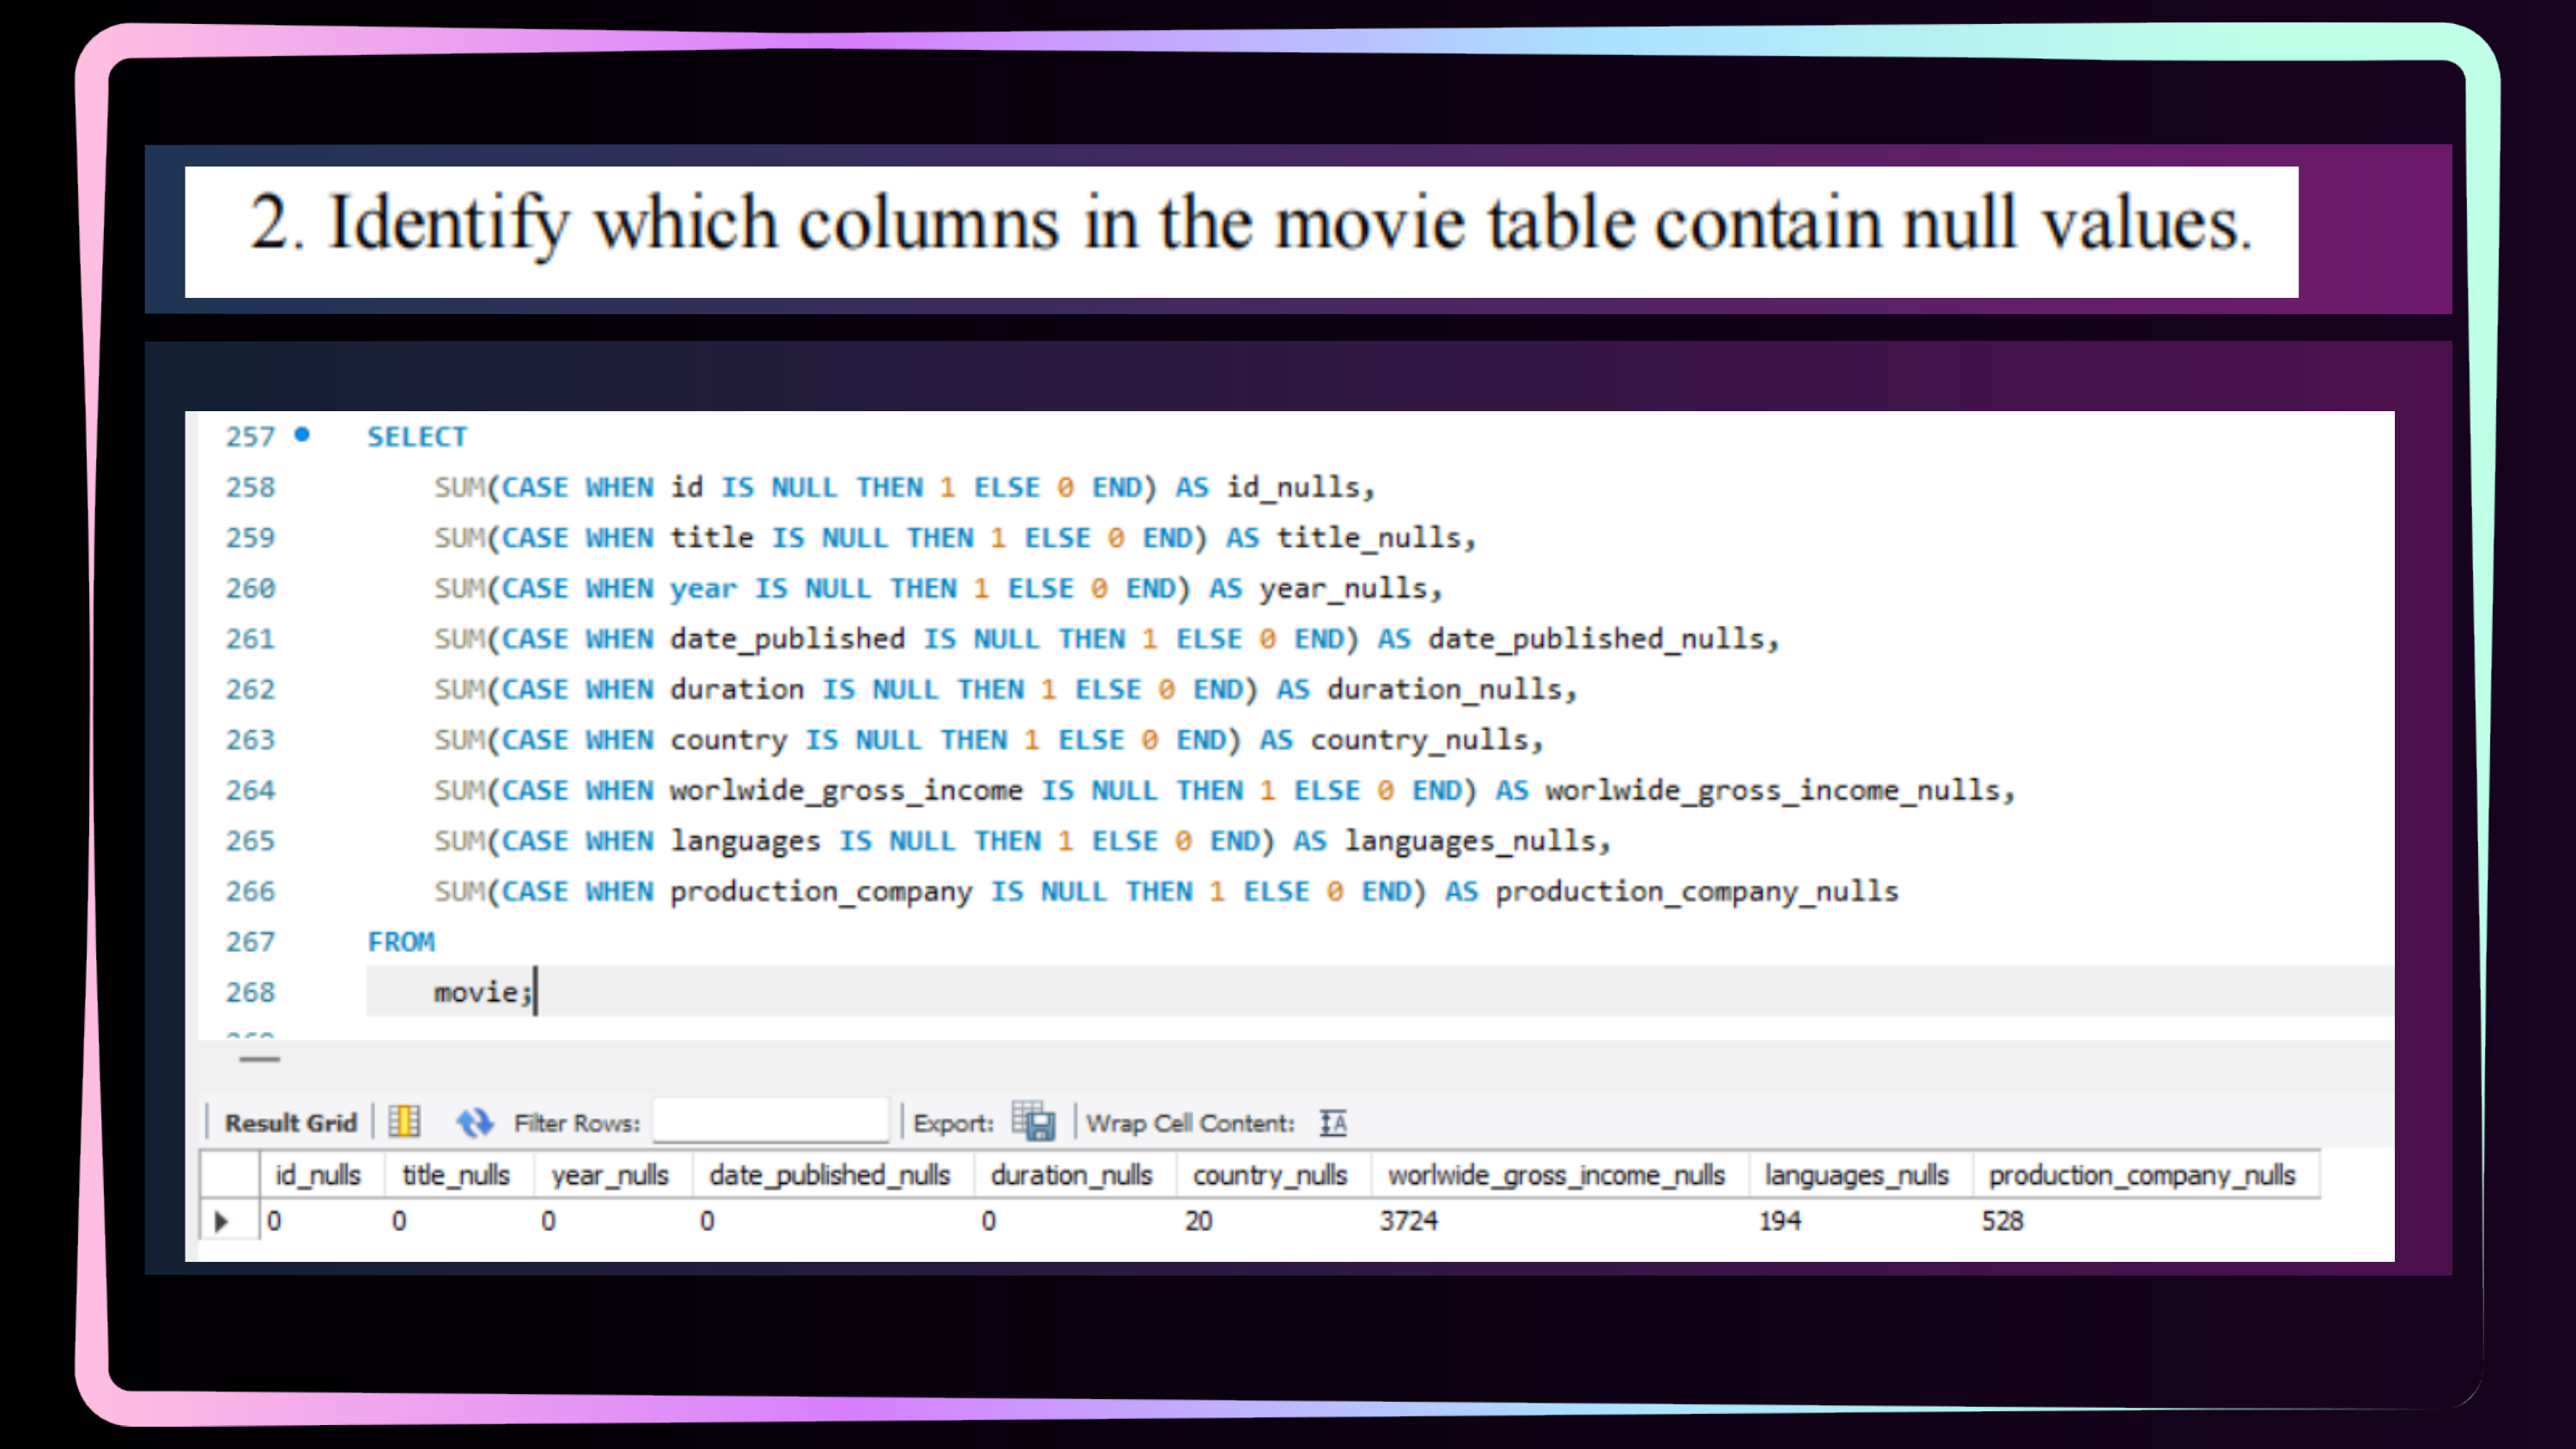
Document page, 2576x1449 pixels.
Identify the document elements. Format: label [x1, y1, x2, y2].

text_box [73, 22, 2503, 1427]
text_box [144, 341, 2452, 1276]
text_box [144, 144, 2452, 314]
